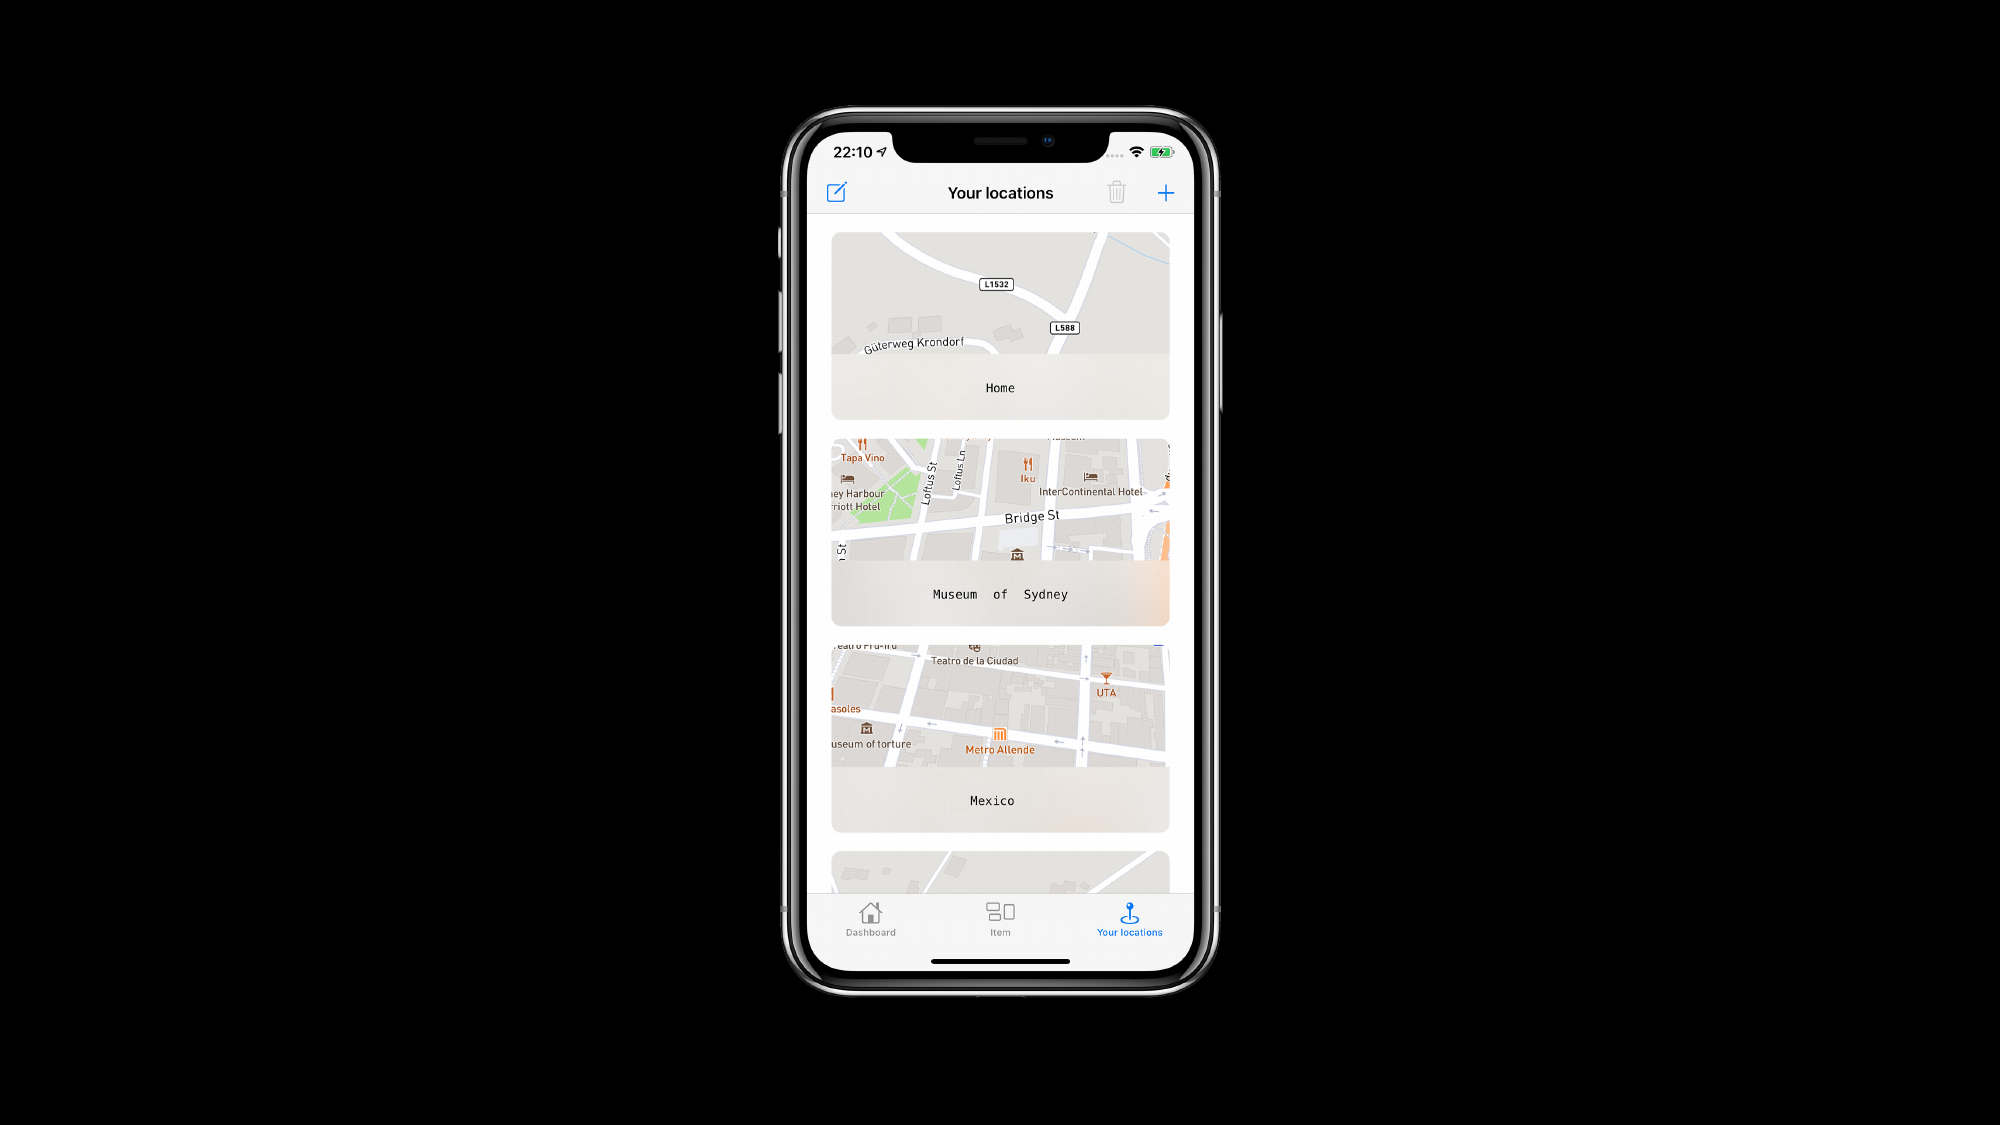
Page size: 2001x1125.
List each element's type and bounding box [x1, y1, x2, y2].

picture [717, 105, 1283, 1020]
